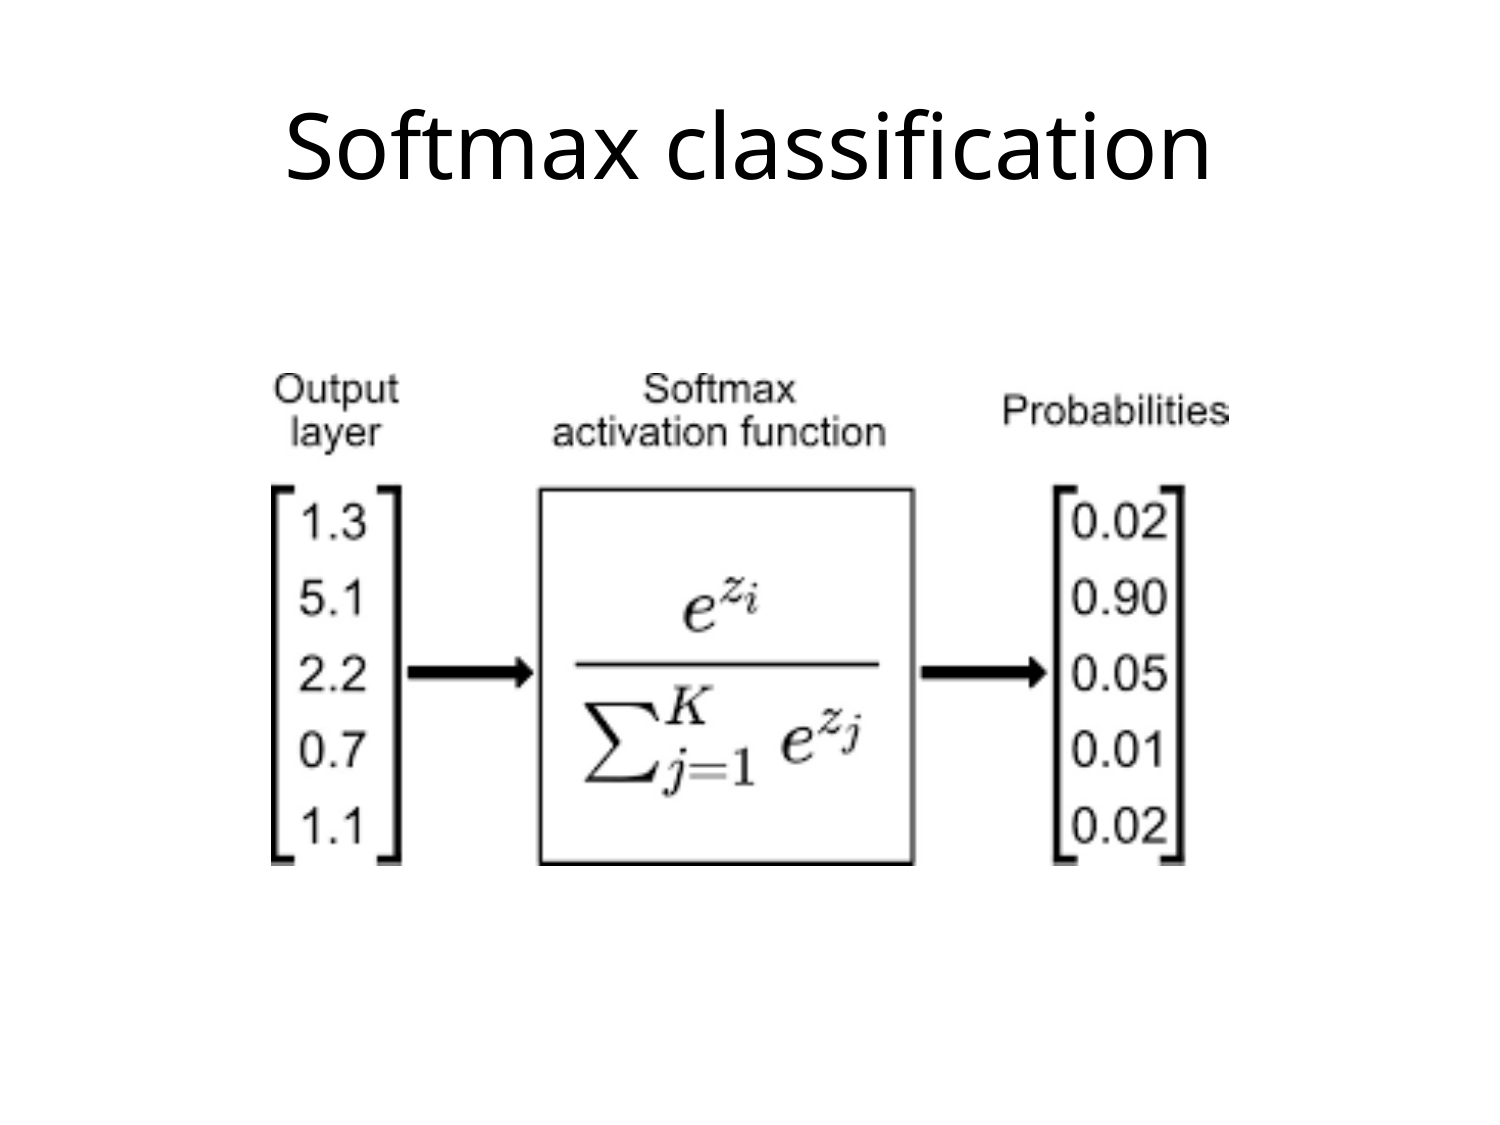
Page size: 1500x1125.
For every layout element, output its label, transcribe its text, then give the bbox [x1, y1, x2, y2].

title Softmax classification [75, 49, 1425, 237]
picture [271, 373, 1229, 866]
